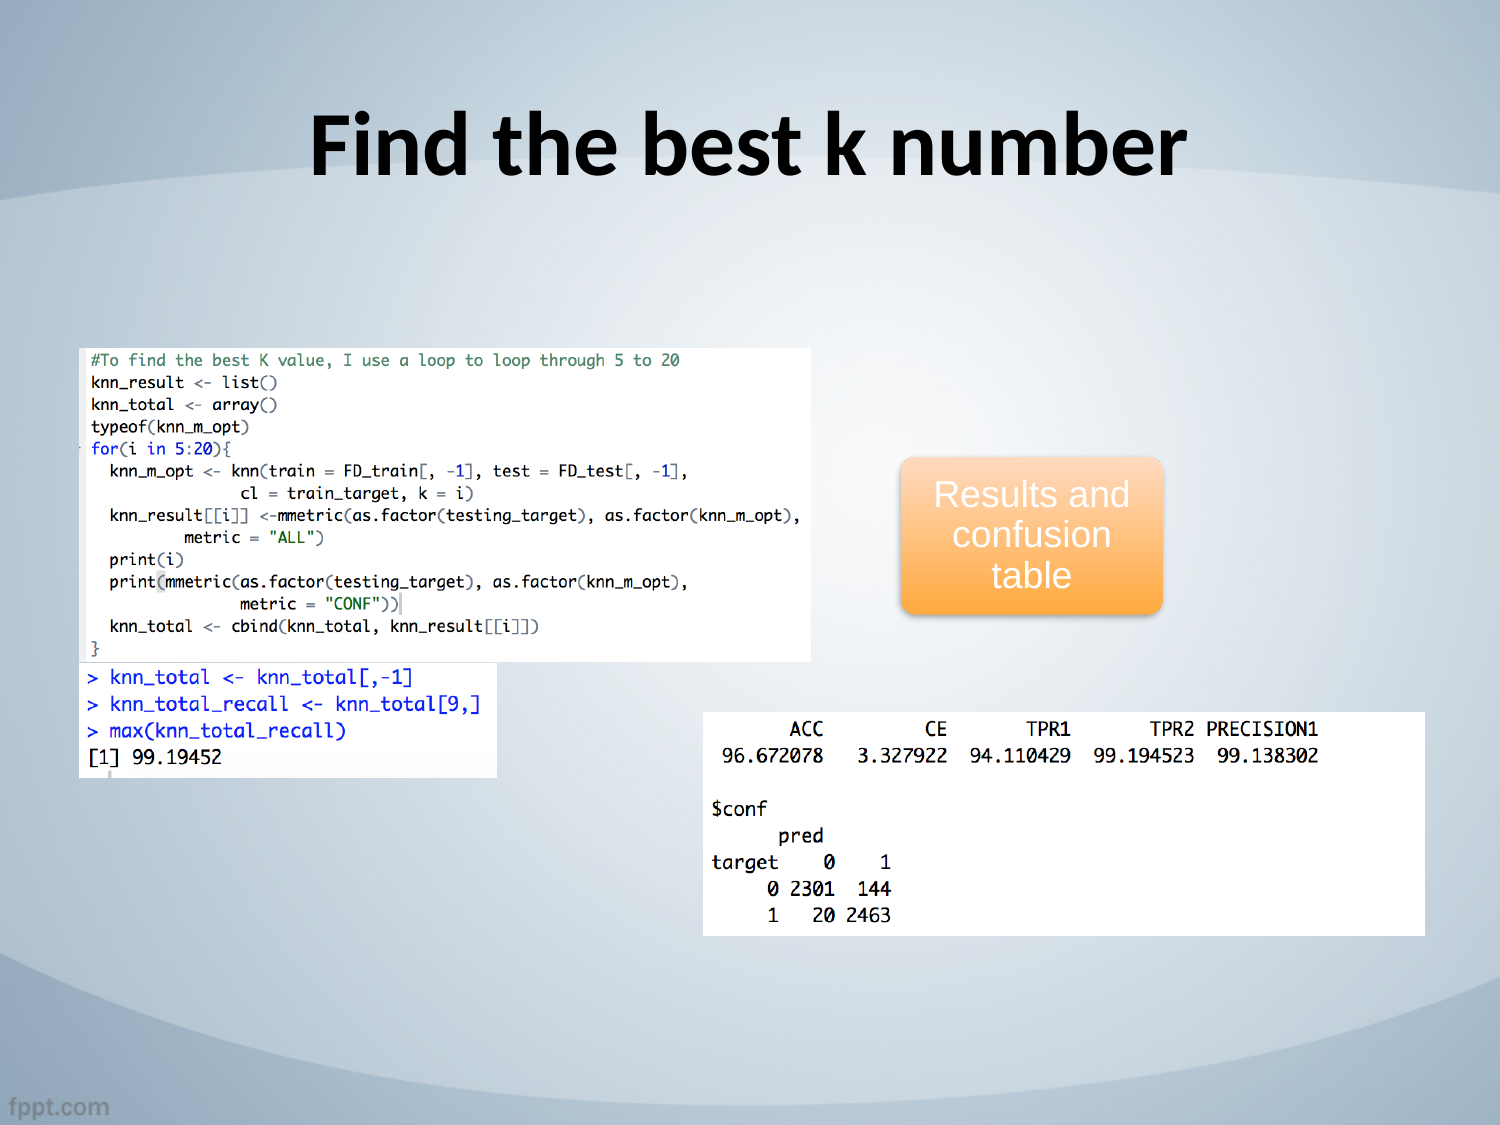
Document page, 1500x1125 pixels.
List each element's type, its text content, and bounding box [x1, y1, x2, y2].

picture [0, 0, 1500, 1125]
title Find the best k number [75, 45, 1425, 233]
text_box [900, 456, 1164, 615]
